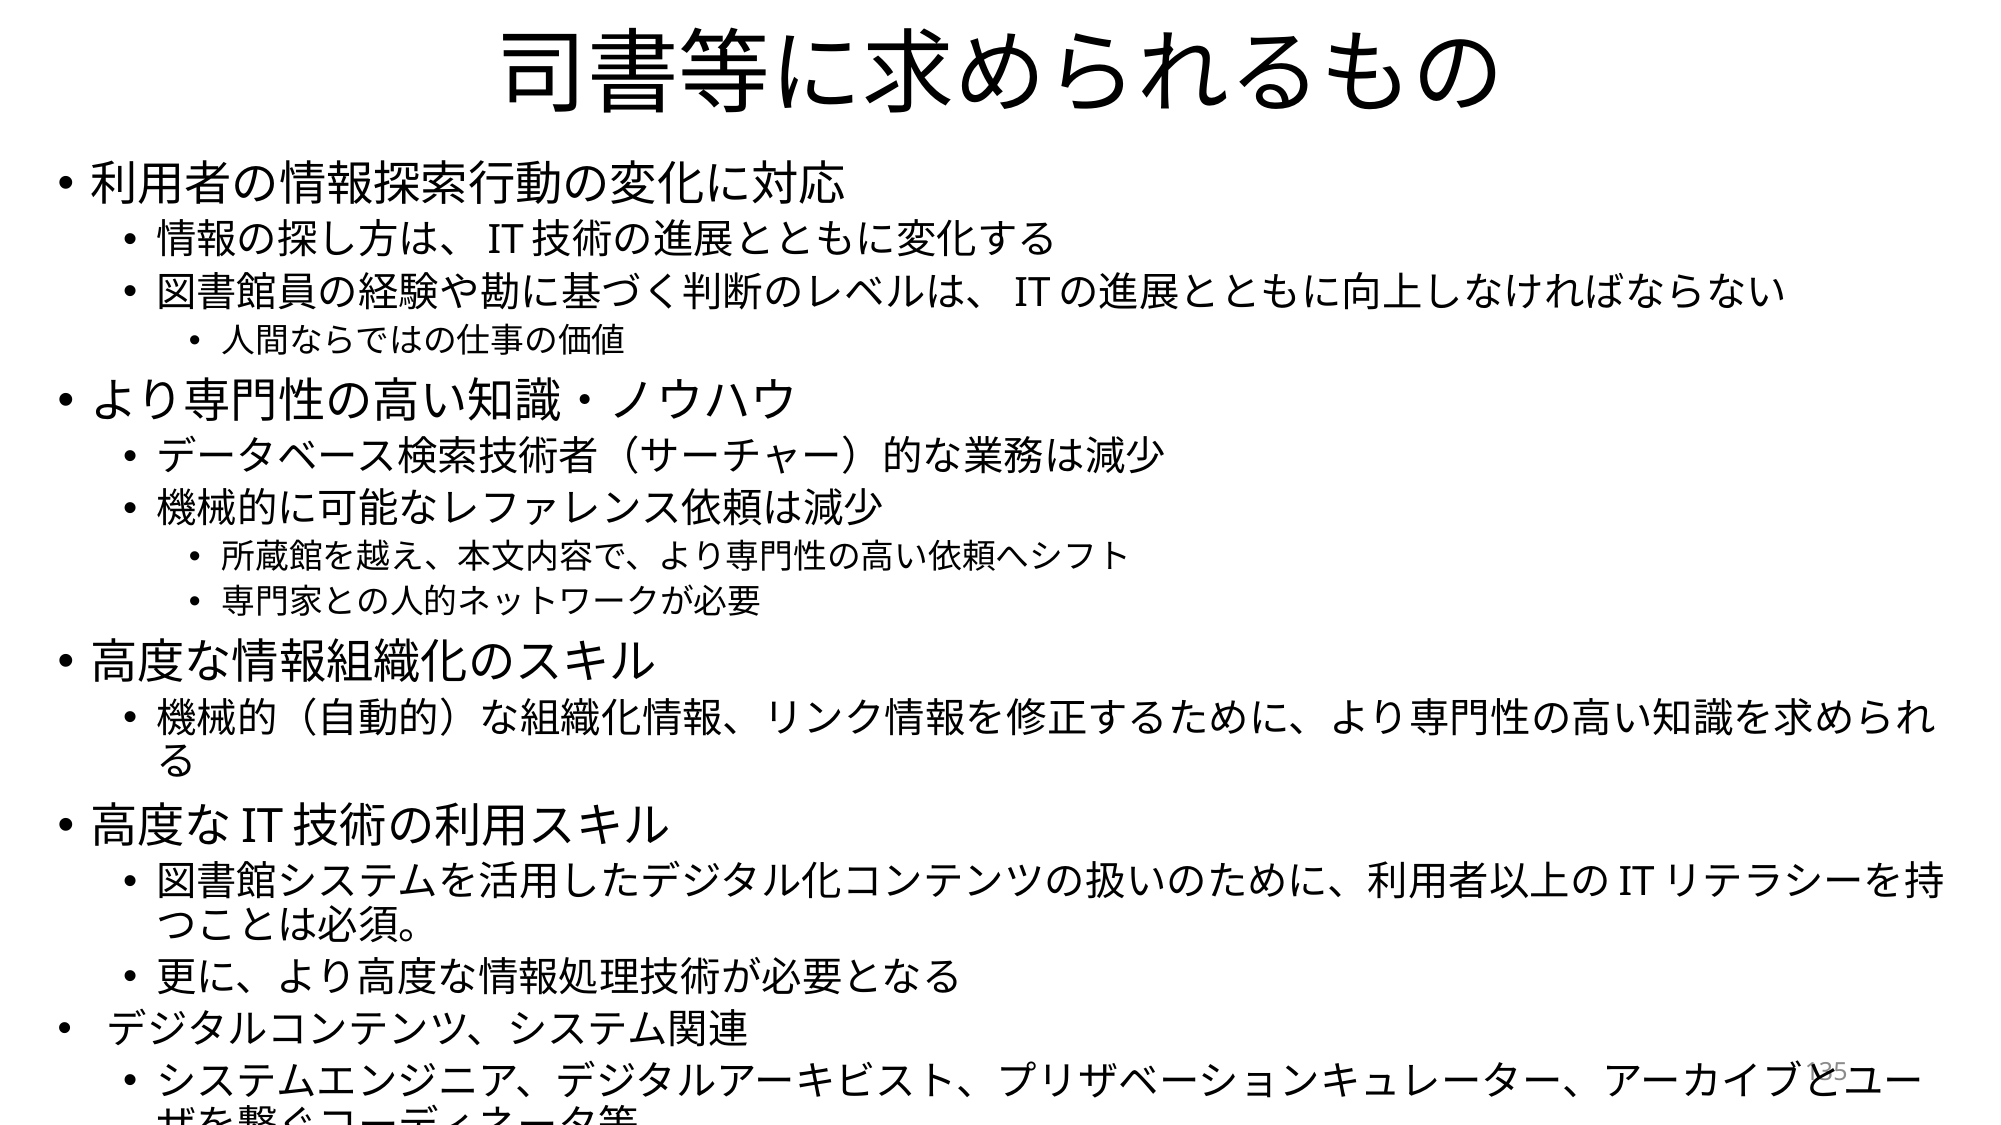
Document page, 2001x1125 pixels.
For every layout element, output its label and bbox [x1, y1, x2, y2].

title [249, 0, 1750, 152]
list [42, 152, 1970, 1125]
slide_number [1412, 1042, 1863, 1103]
